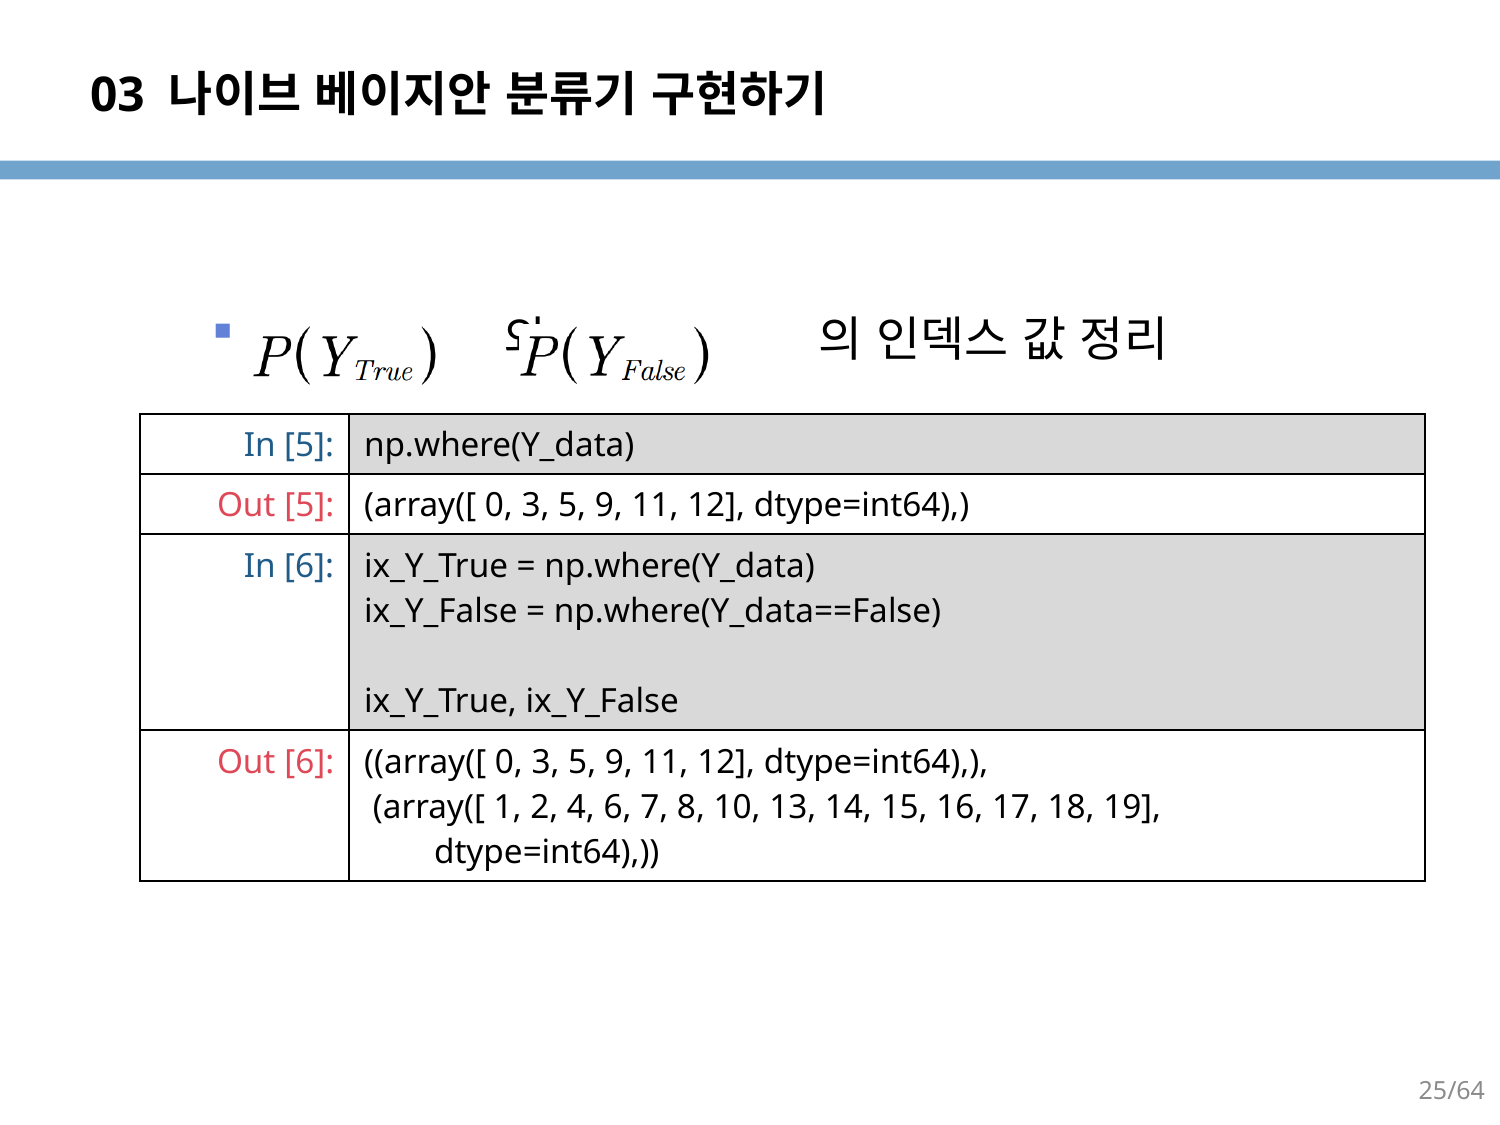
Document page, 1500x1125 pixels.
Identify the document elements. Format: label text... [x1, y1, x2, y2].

table_header In [5]: [141, 415, 348, 473]
list 와 의 인덱스 값 정리 [75, 219, 1425, 1066]
table_cell ((array([ 0, 3, 5, 9, 11, 12], dtype=int64),), (array([ 1, 2, 4, 6, 7, 8, 10, 13, 14, 15, 16, 17, 18, 19], dtype=int64),)) [350, 731, 1424, 880]
picture [518, 323, 712, 386]
table_cell Out [5]: [141, 475, 348, 533]
slide_number 25/64 [1149, 1061, 1500, 1122]
table_header np.where(Y_data) [350, 415, 1424, 473]
table_cell (array([ 0, 3, 5, 9, 11, 12], dtype=int64),) [350, 475, 1424, 533]
table_cell In [6]: [141, 535, 348, 729]
table_cell ix_Y_True = np.where(Y_data) ix_Y_False = np.where(Y_data==False) ix_Y_True, ix_Y_False [350, 535, 1424, 729]
picture [251, 326, 440, 386]
table_cell Out [6]: [141, 731, 348, 880]
title 03 나이브 베이지안 분류기 구현하기 [75, 45, 1250, 139]
